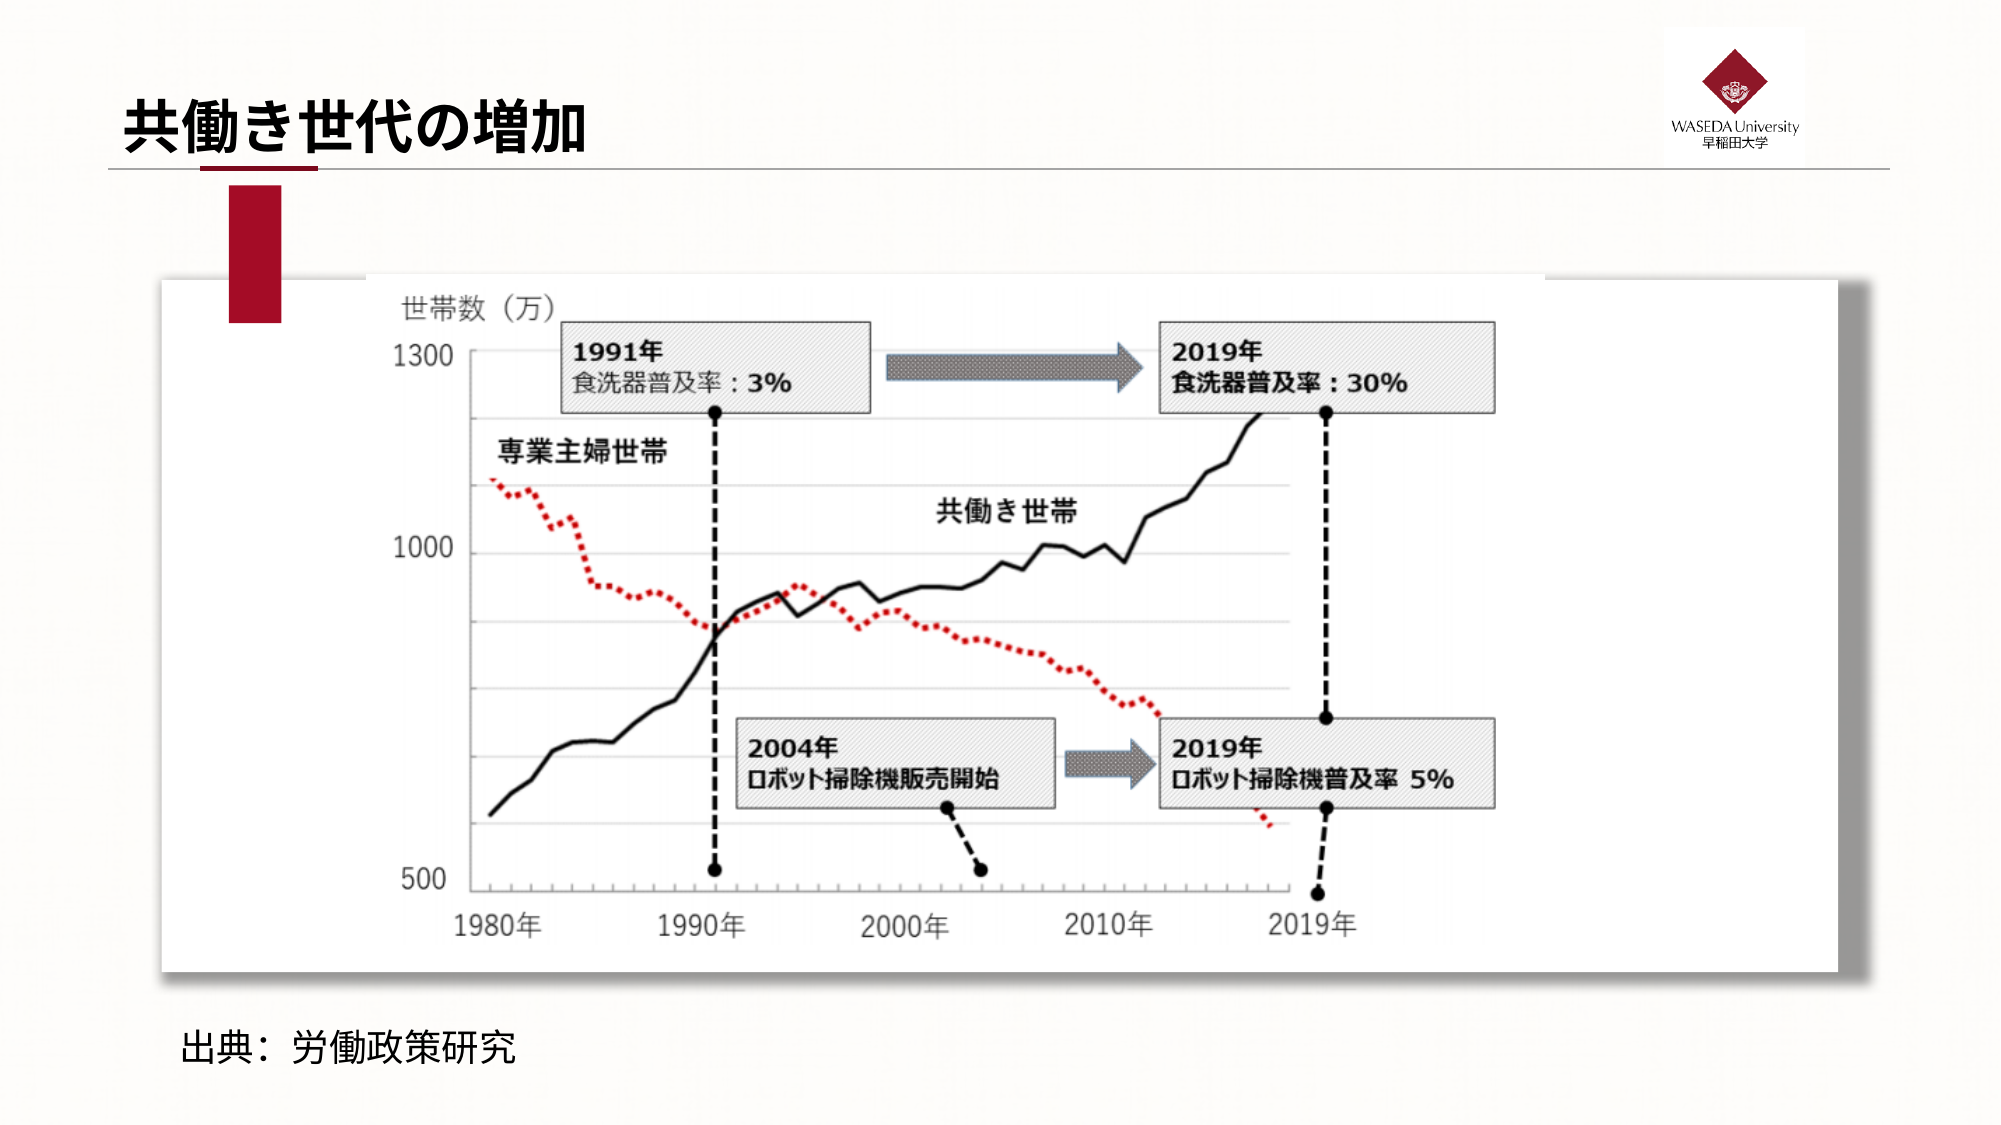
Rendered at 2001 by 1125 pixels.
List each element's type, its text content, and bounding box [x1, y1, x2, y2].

picture [366, 274, 1545, 971]
picture [1664, 27, 1805, 168]
text_box 共働き世代の増加 [108, 82, 1165, 168]
text_box 出典：労働政策研究 [164, 1016, 1165, 1076]
